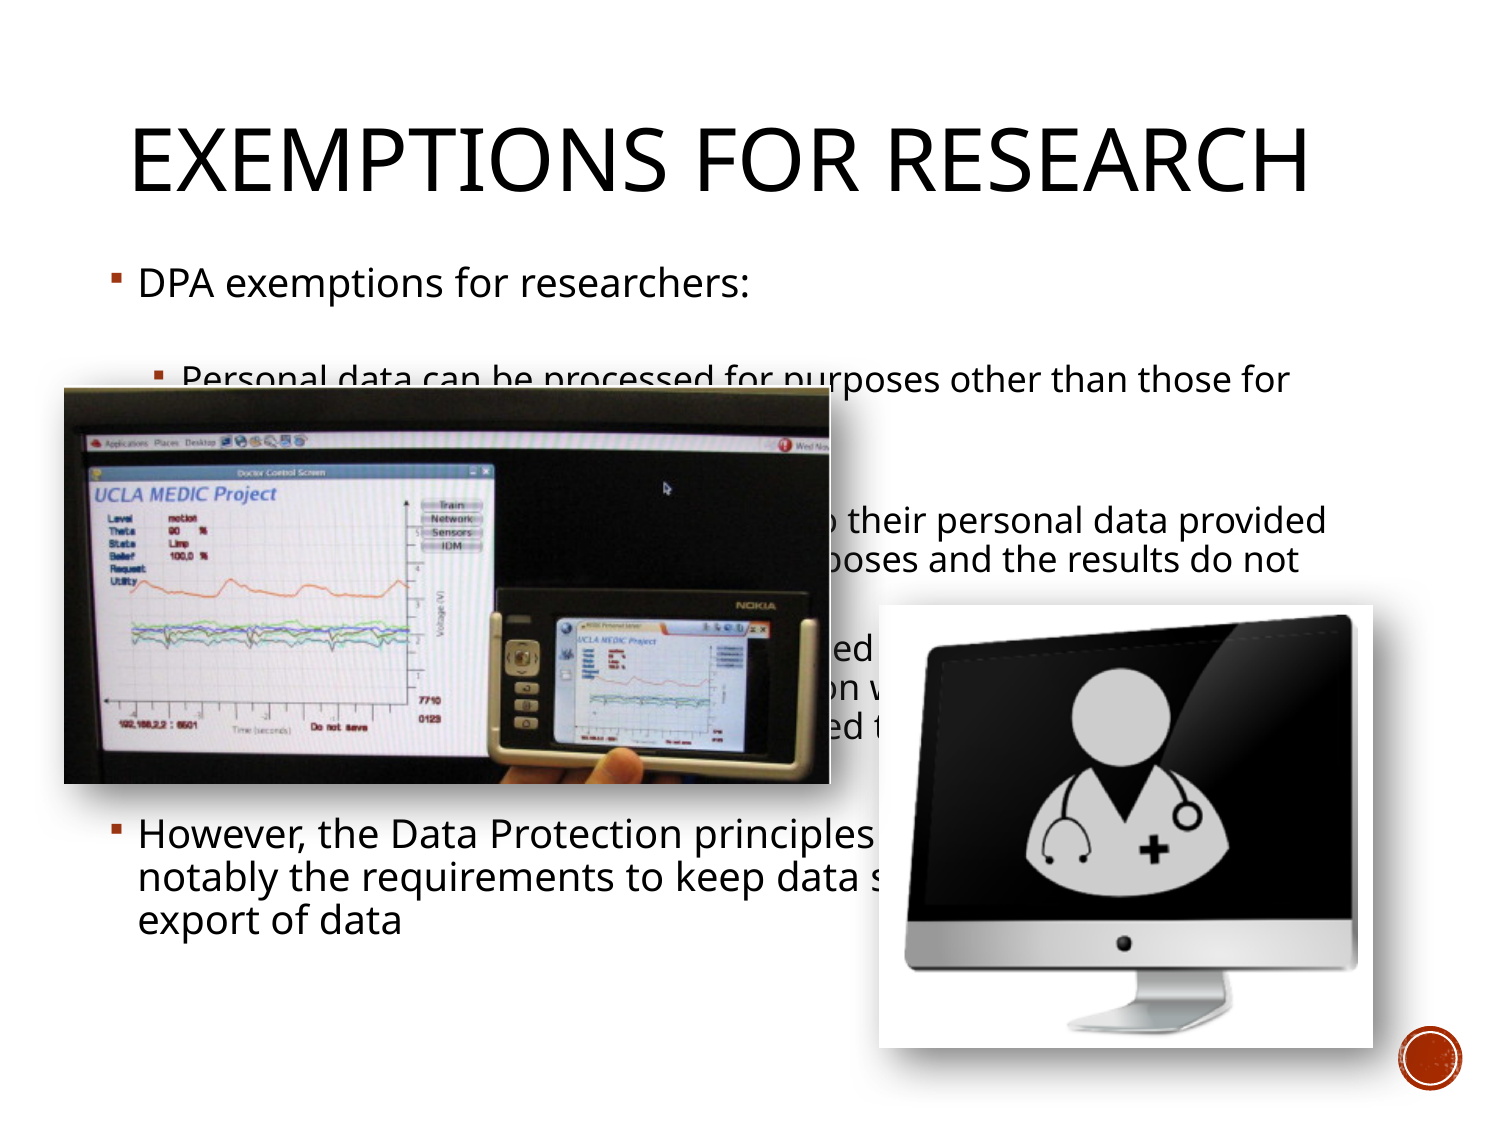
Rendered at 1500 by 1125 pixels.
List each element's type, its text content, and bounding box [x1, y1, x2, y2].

list DPA exemptions for researchers: Personal data can be processed for purposes other than those for which they were originally obtained Personal data can be held indefinitely A data subject has no right of access to their personal data provided the data is processed for research purposes and the results do not identify data subjects Sensitive personal data can be processed provided such data are not used to take decisions about any person without their consent and no substantial damage or distress is caused to any person by the keeping of those data However, the Data Protection principles still generally apply, notably the requirements to keep data secure and to control the export of data [93, 822, 862, 956]
picture [879, 605, 1373, 1048]
picture [64, 385, 831, 784]
title Exemptions for research [112, 30, 1388, 255]
list DPA exemptions for researchers: Personal data can be processed for purposes other than those for which they were originally obtained Personal data can be held indefinitely A data subject has no right of access to their personal data provided the data is processed for research purposes and the results do not identify data subjects Sensitive personal data can be processed provided such data are not used to take decisions about any person without their consent and no substantial damage or distress is caused to any person by the keeping of those data However, the Data Protection principles still generally apply, notably the requirements to keep data secure and to control the export of data [93, 255, 1407, 607]
